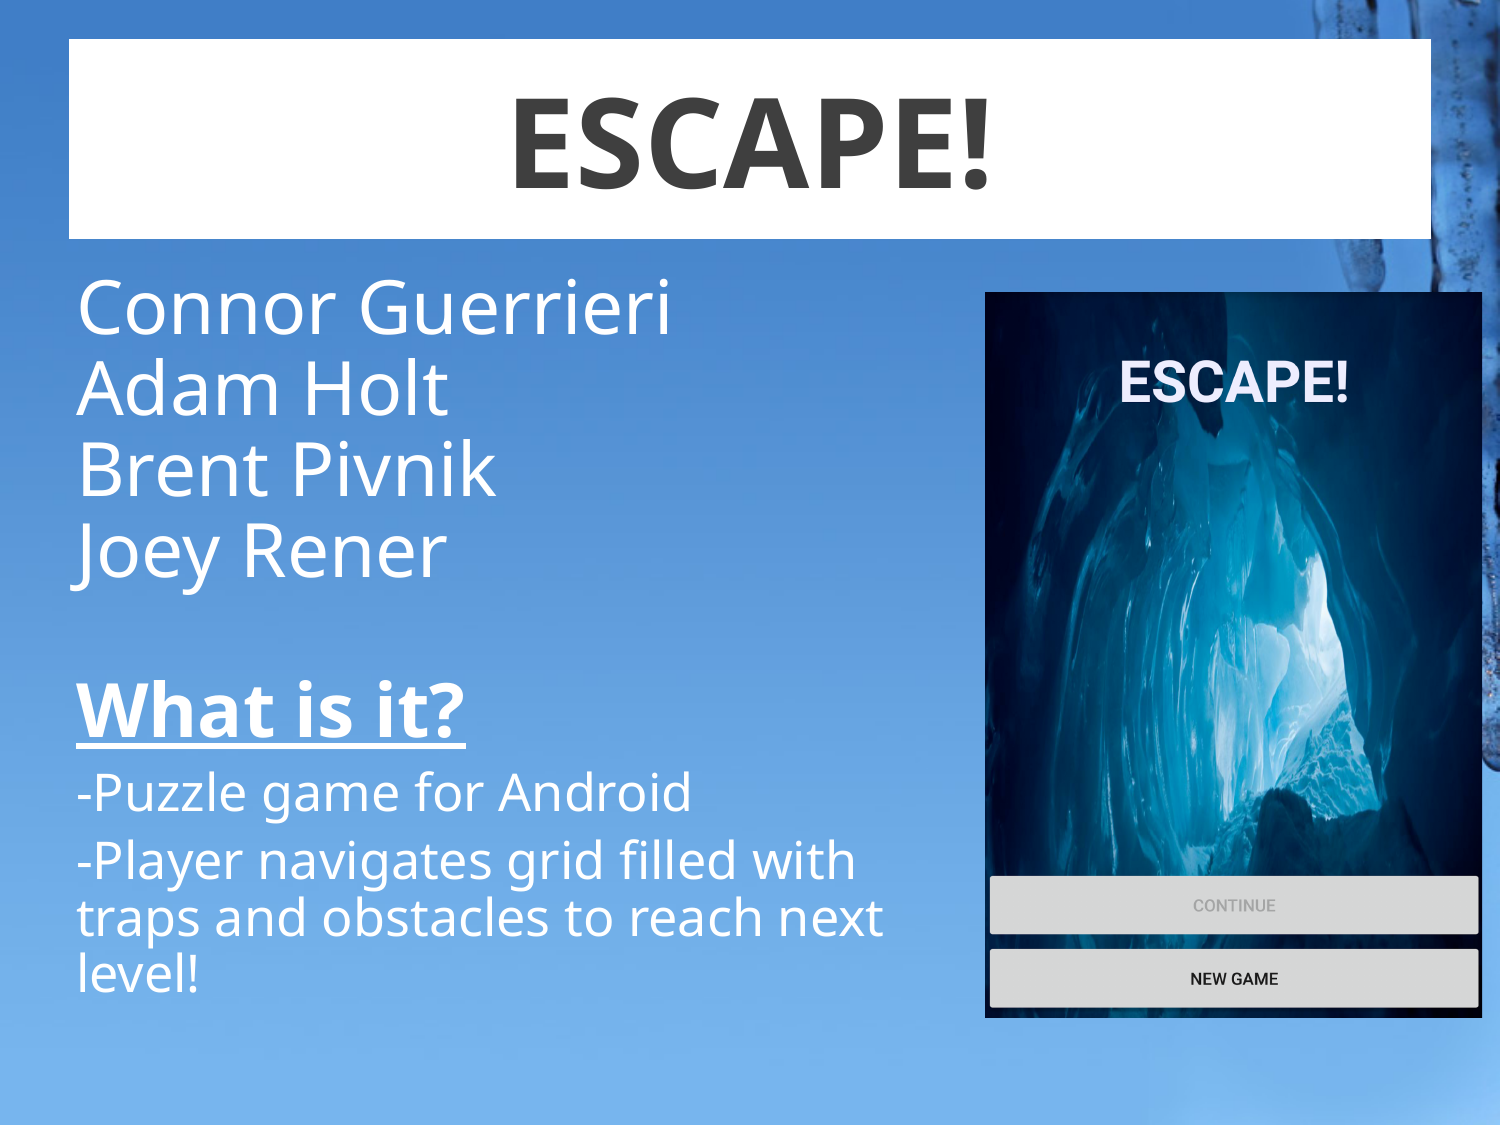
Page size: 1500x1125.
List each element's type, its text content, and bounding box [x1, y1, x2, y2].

list Connor Guerrieri Adam Holt Brent Pivnik Joey Rener What is it? -Puzzle game for Android -Player navigates grid filled with traps and obstacles to reach next level! [61, 262, 972, 1005]
title ESCAPE! [75, 45, 1425, 233]
picture [0, 0, 1500, 1125]
